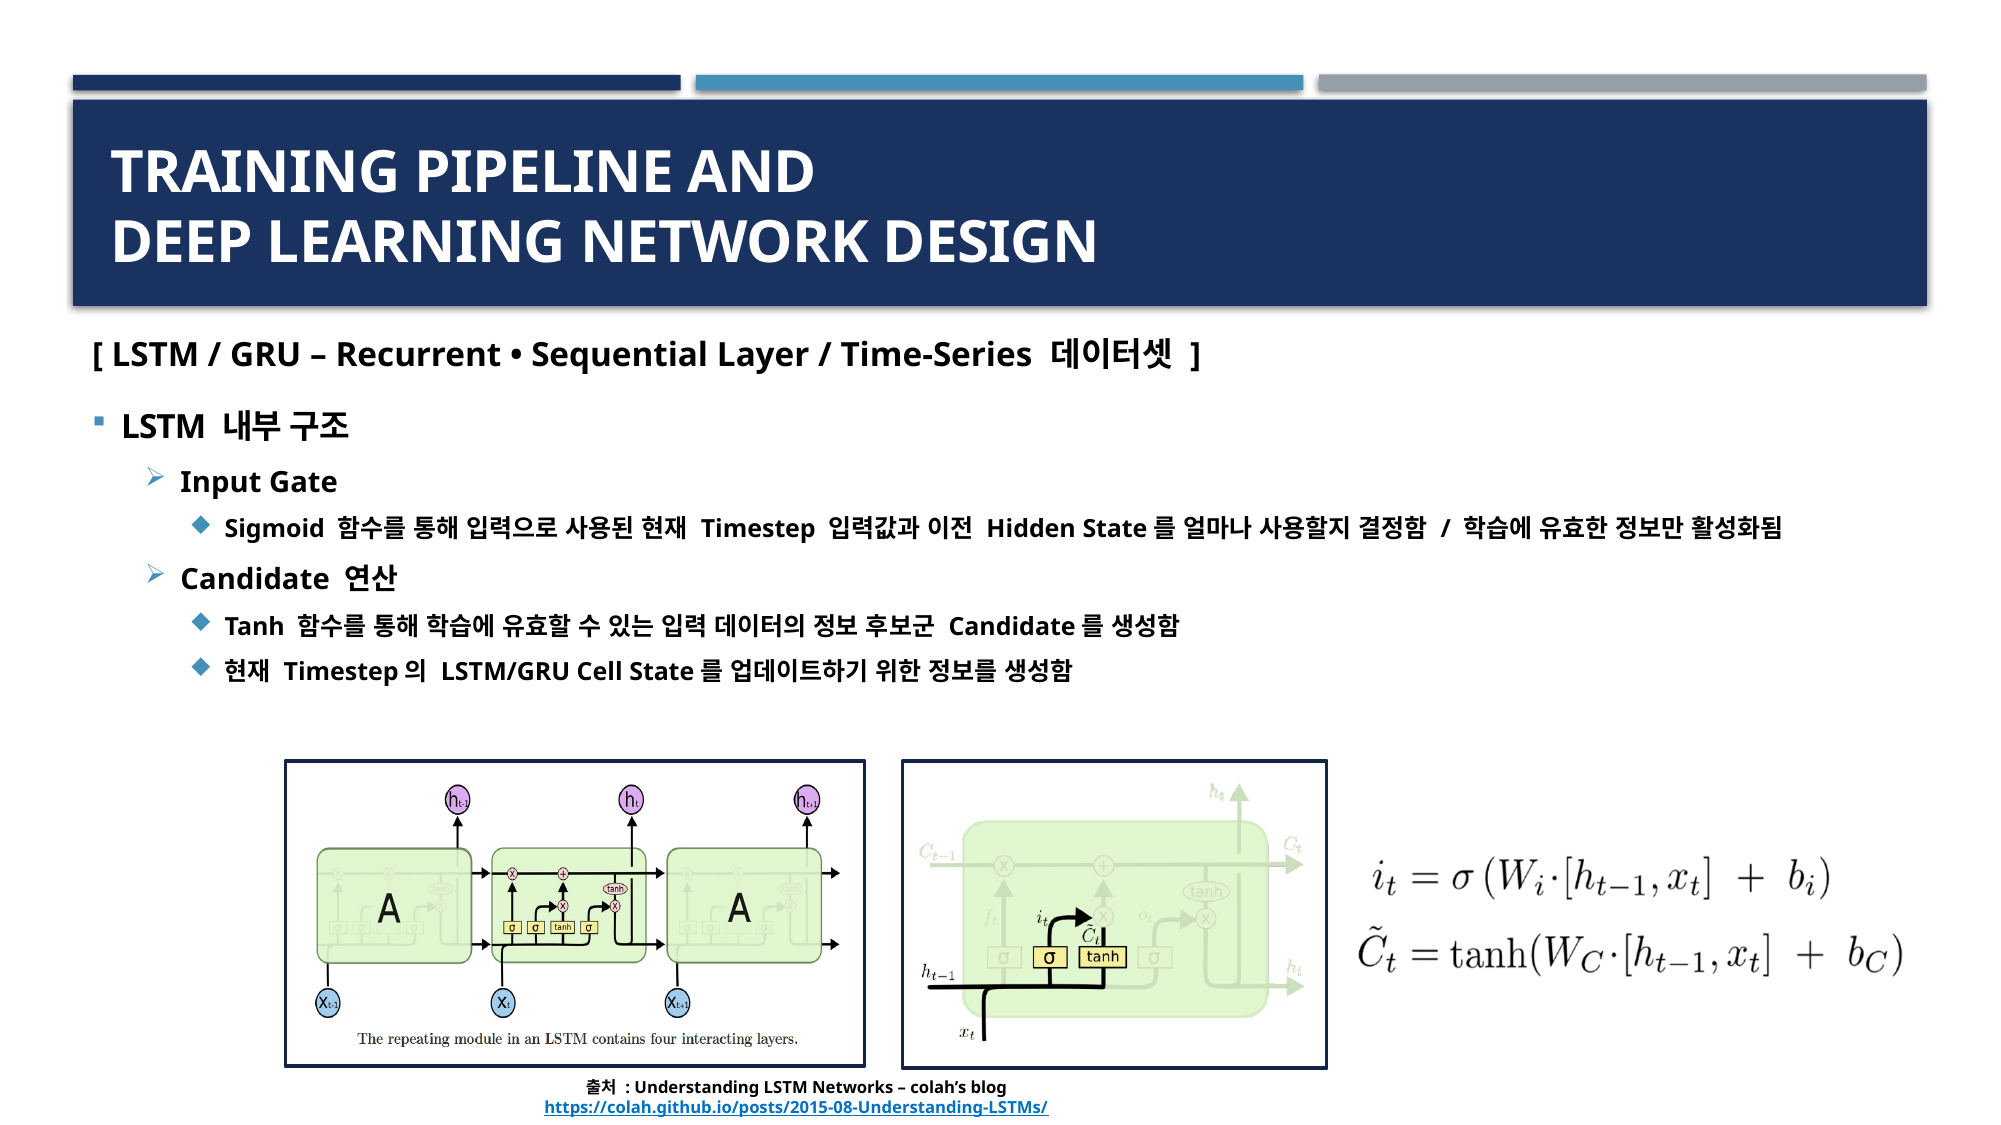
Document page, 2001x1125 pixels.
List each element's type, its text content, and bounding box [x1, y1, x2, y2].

text_box 출처 : Understanding LSTM Networks – colah’s blog https://colah.github.io/posts/2015-08-Understanding-LSTMs/ [296, 1069, 1297, 1125]
title Training PipeLine and Deep Learning Network Design [95, 119, 1905, 282]
list [ LSTM / GRU – Recurrent • Sequential Layer / Time-Series 데이터셋 ] LSTM 내부 구조 Input Gate Sigmoid 함수를 통해 입력으로 사용된 현재 Timestep 입력값과 이전 Hidden State를 얼마나 사용할지 결정함 / 학습에 유효한 정보만 활성화됨 Candidate 연산 Tanh 함수를 통해 학습에 유효할 수 있는 입력 데이터의 정보 후보군 Candidate를 생성함 현재 Timestep의 LSTM/GRU Cell State를 업데이트하기 위한 정보를 생성함 [77, 325, 1926, 1083]
picture [1348, 846, 1914, 997]
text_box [902, 760, 1328, 1069]
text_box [284, 760, 866, 1067]
